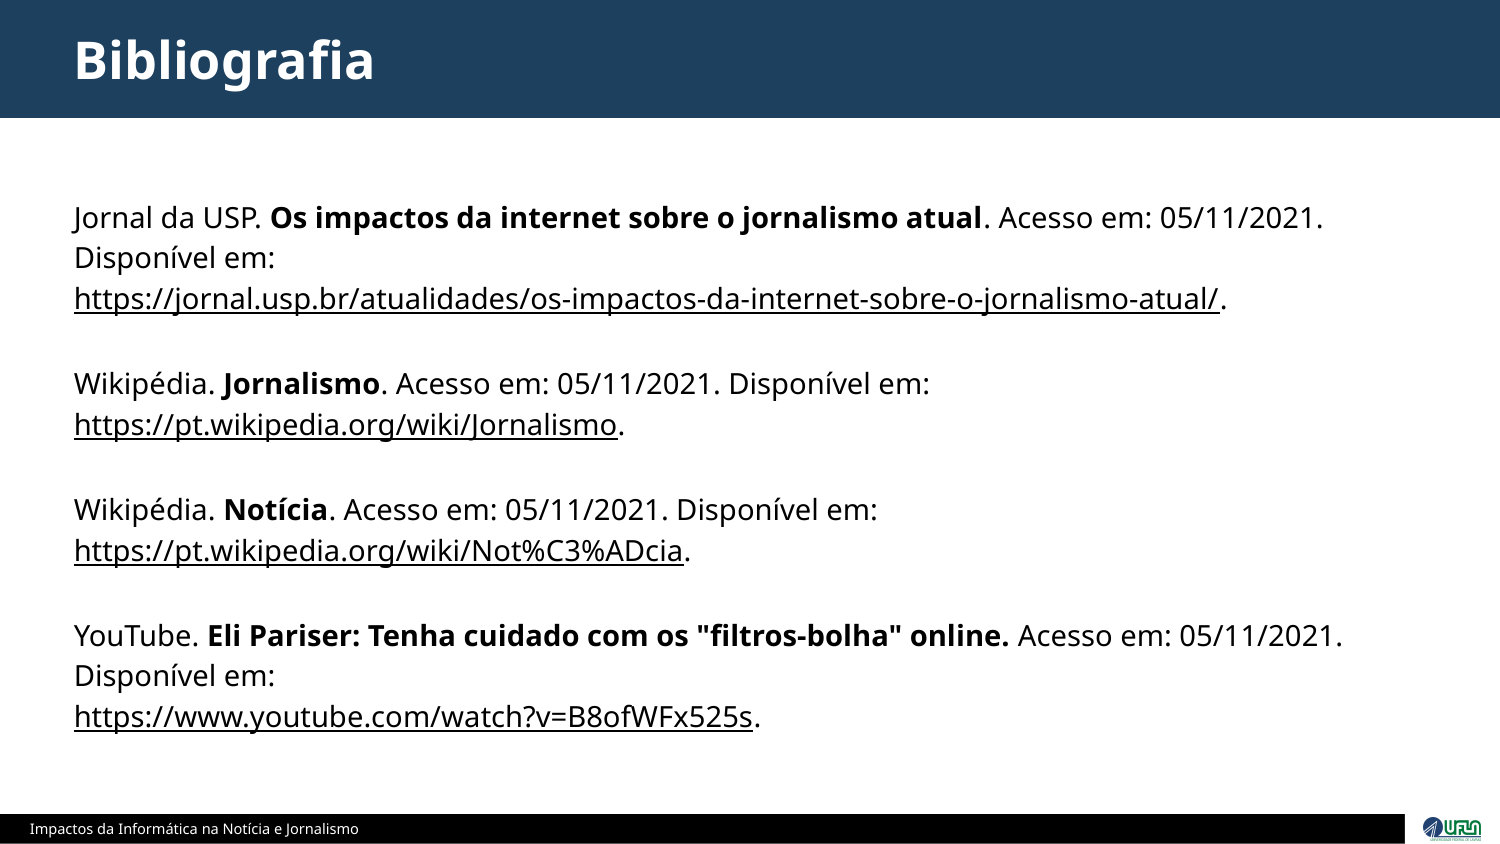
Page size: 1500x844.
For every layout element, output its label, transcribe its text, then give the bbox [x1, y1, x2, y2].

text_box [0, 813, 1500, 844]
text_box Jornal da USP. Os impactos da internet sobre o jornalismo atual. Acesso em: 05/11/2021. Disponível em: https://jornal.usp.br/atualidades/os-impactos-da-internet-sobre-o-jornalismo-atual/. Wikipédia. Jornalismo. Acesso em: 05/11/2021. Disponível em: https://pt.wikipedia.org/wiki/Jornalismo. Wikipédia. Notícia. Acesso em: 05/11/2021. Disponível em: https://pt.wikipedia.org/wiki/Not%C3%ADcia. YouTube. Eli Pariser: Tenha cuidado com os "filtros-bolha" online. Acesso em: 05/11/2021. Disponível em: https://www.youtube.com/watch?v=B8ofWFx525s. [0, 118, 1500, 813]
text_box Bibliografia [0, 0, 1500, 118]
